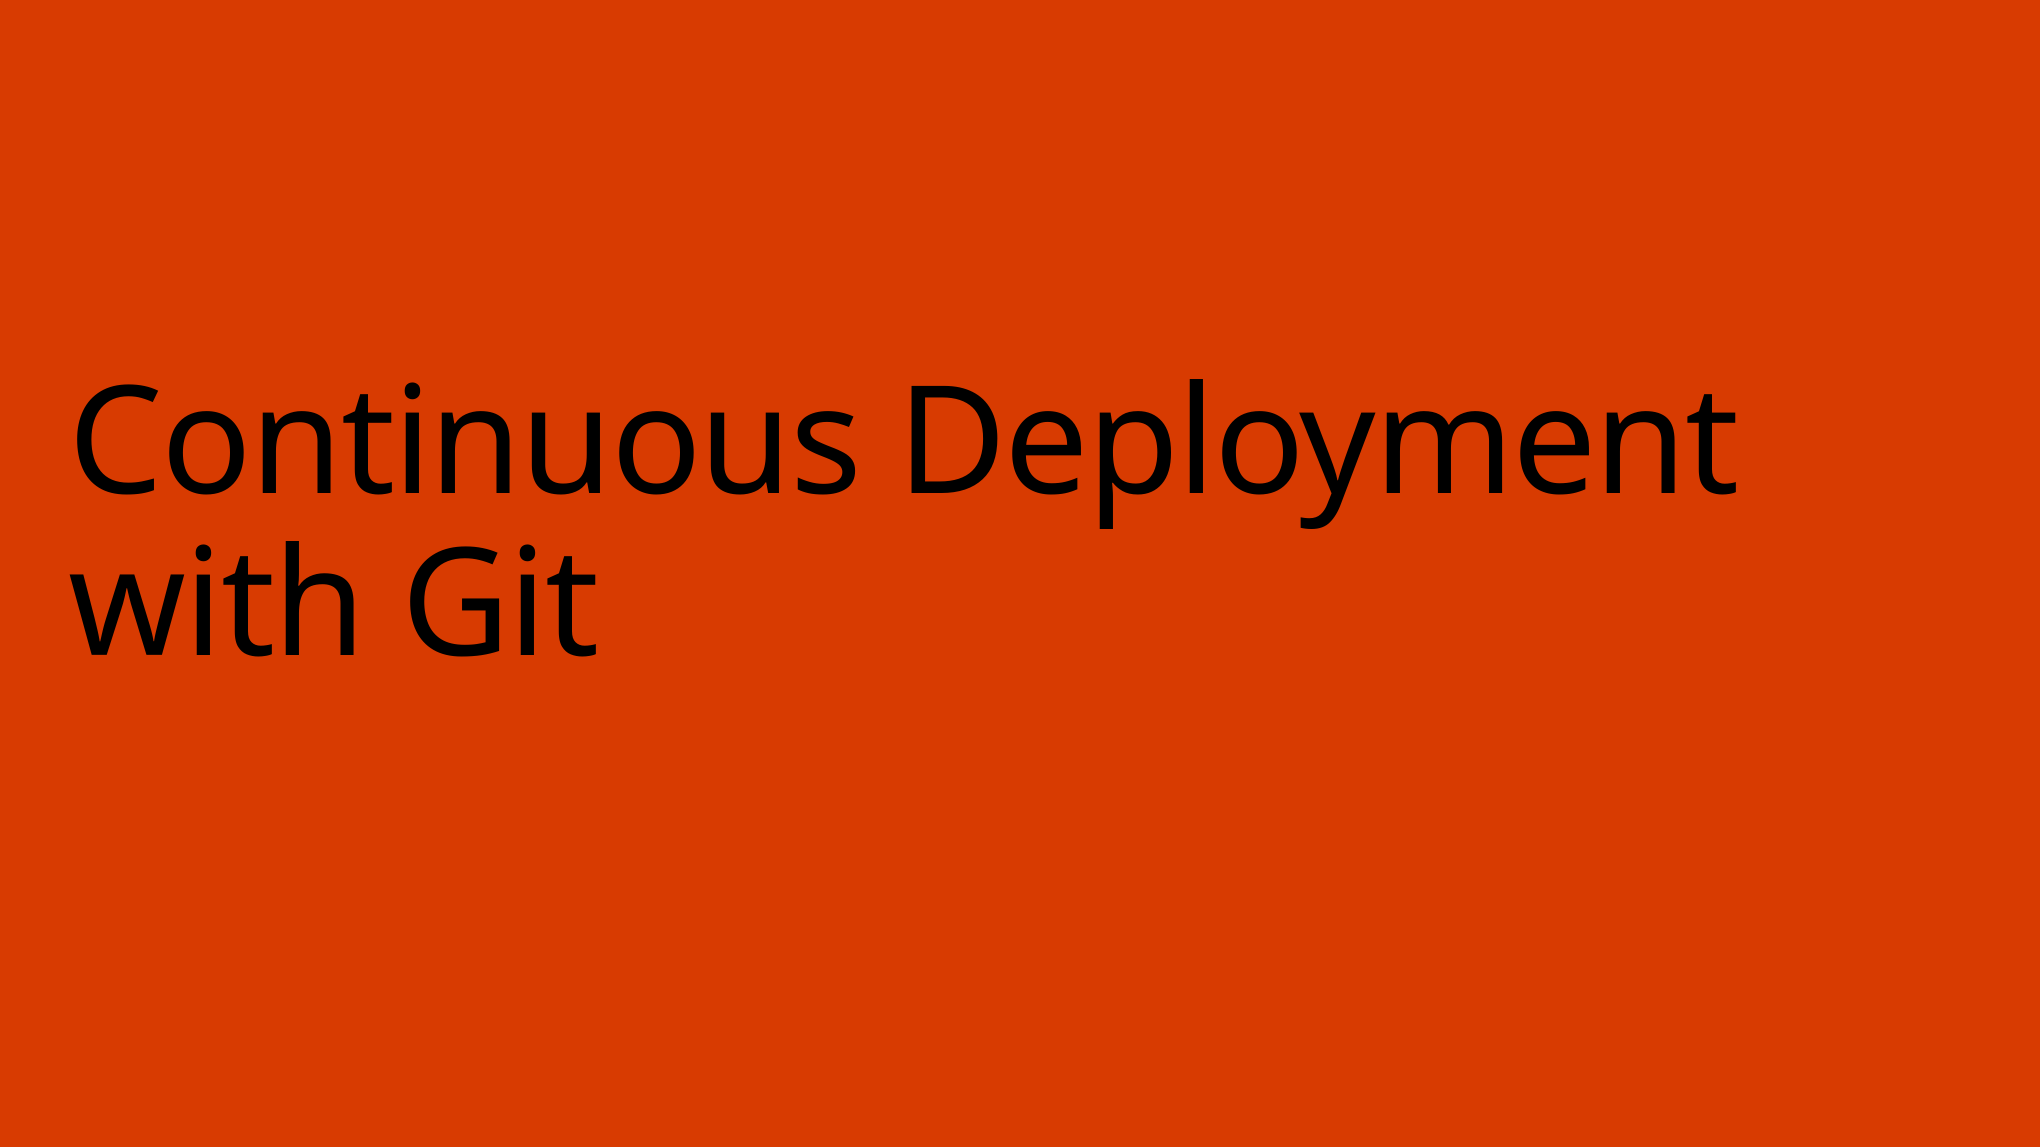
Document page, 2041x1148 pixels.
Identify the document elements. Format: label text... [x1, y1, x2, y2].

title Continuous Deployment with Git [45, 348, 1996, 707]
